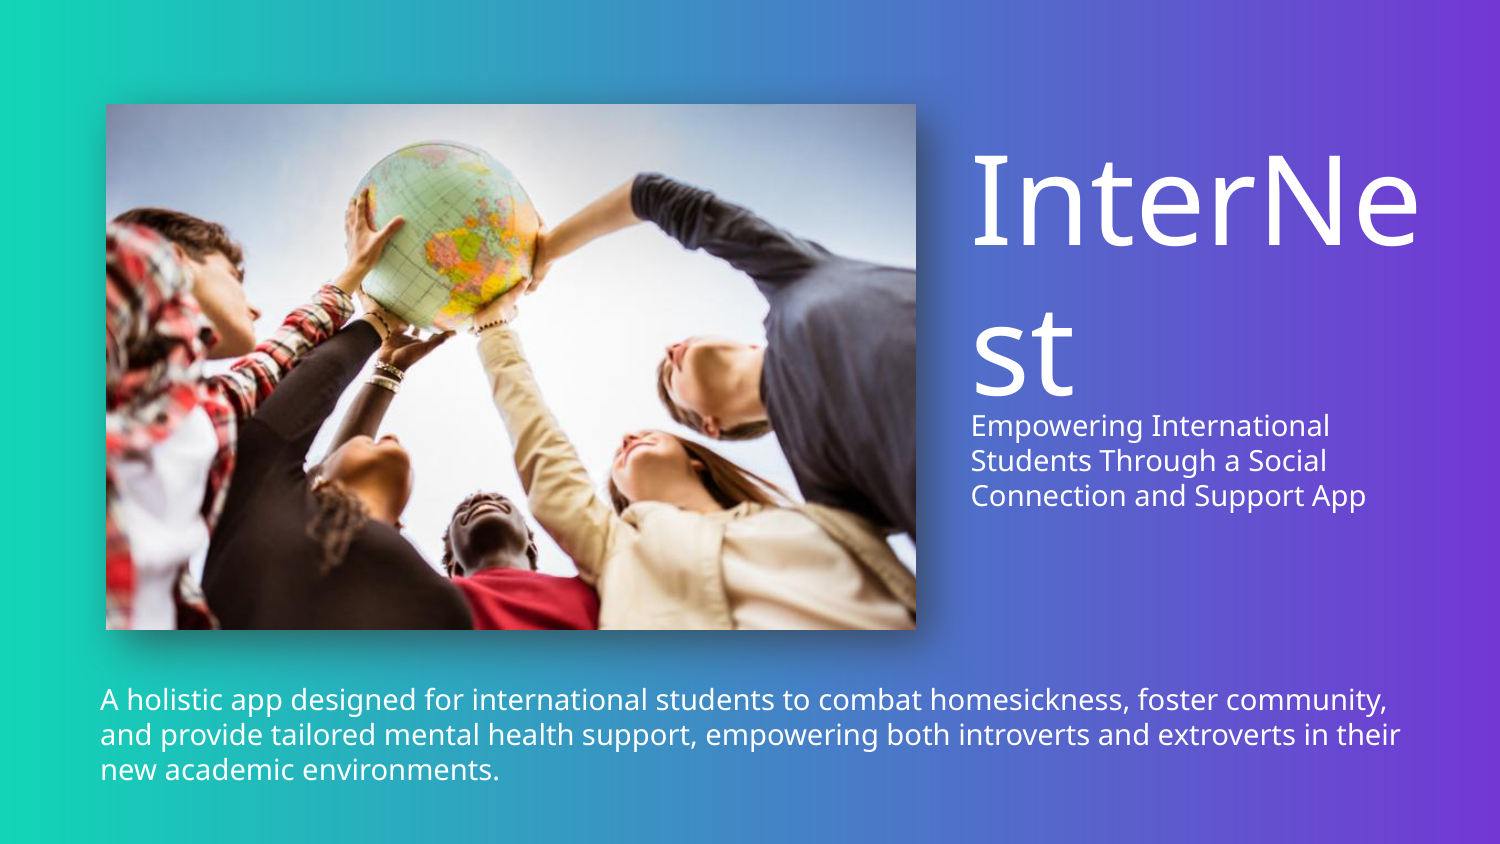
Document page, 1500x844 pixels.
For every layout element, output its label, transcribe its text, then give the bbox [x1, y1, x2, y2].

title InterNest [964, 325, 1451, 436]
text_box A holistic app designed for international students to combat homesickness, foster community, and provide tailored mental health support, empowering both introverts and extroverts in their new academic environments. [60, 666, 1425, 727]
picture [106, 104, 916, 630]
subtitle Empowering International Students Through a Social Connection and Support App [964, 436, 1395, 503]
